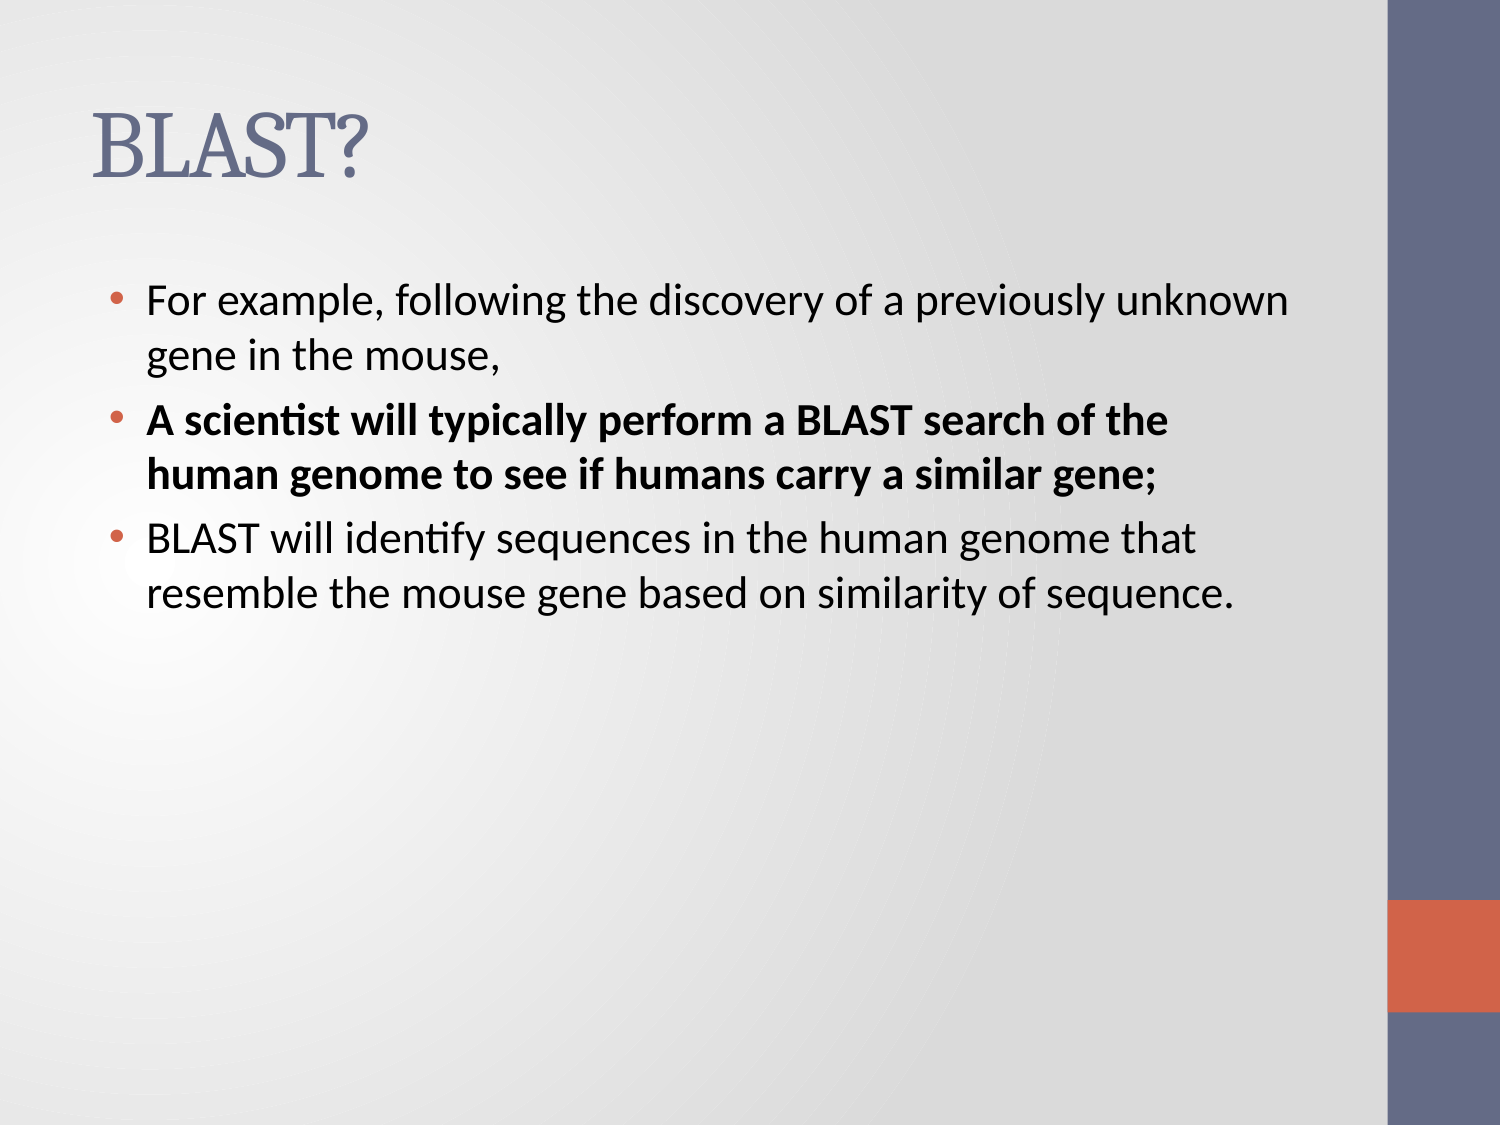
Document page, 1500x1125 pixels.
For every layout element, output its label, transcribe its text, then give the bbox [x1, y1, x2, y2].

title BLAST? [75, 45, 1325, 233]
list For example, following the discovery of a previously unknown gene in the mouse, A scientist will typically perform a BLAST search of the human genome to see if humans carry a similar gene; BLAST will identify sequences in the human genome that resemble the mouse gene based on similarity of sequence. [75, 262, 1325, 1050]
